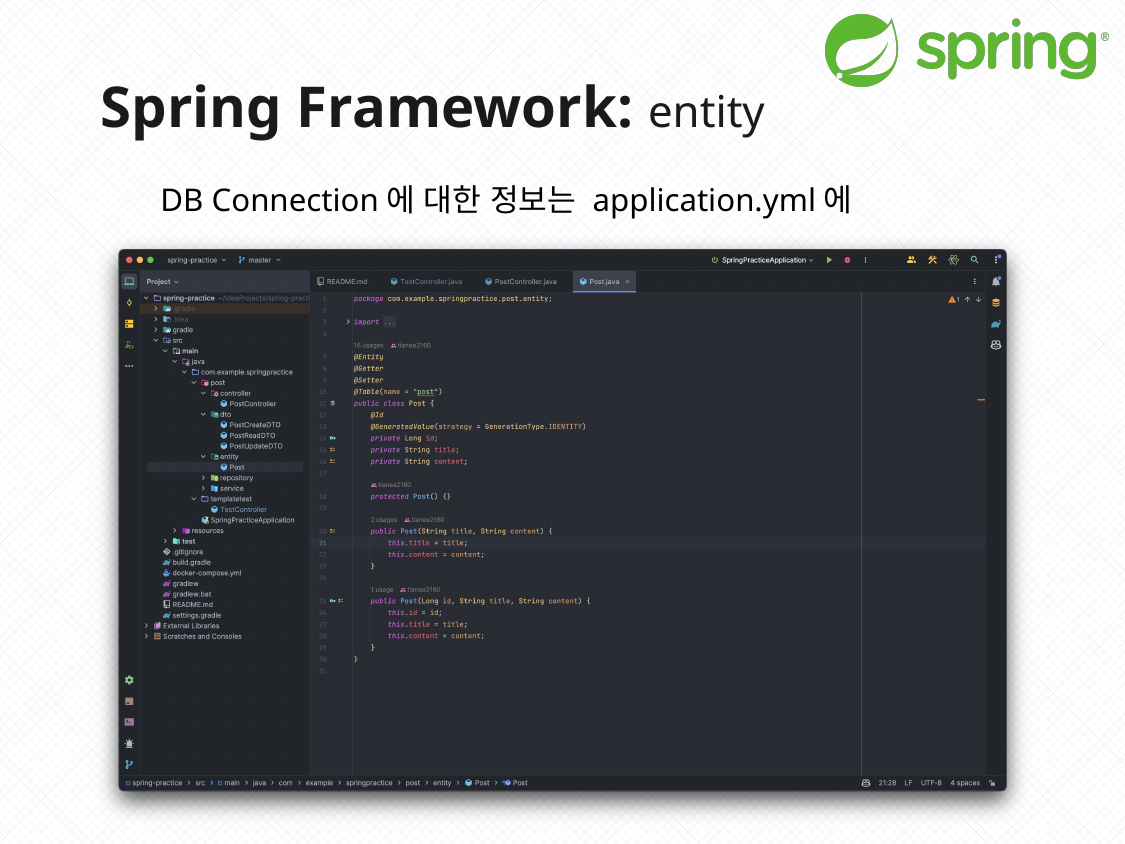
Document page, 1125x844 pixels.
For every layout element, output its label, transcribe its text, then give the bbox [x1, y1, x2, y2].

list DB Connection에 대한 정보는 application.yml에 [89, 149, 1036, 228]
picture [89, 229, 1036, 830]
picture [824, 13, 1109, 88]
text_box Spring Framework: entity [89, 50, 1036, 149]
